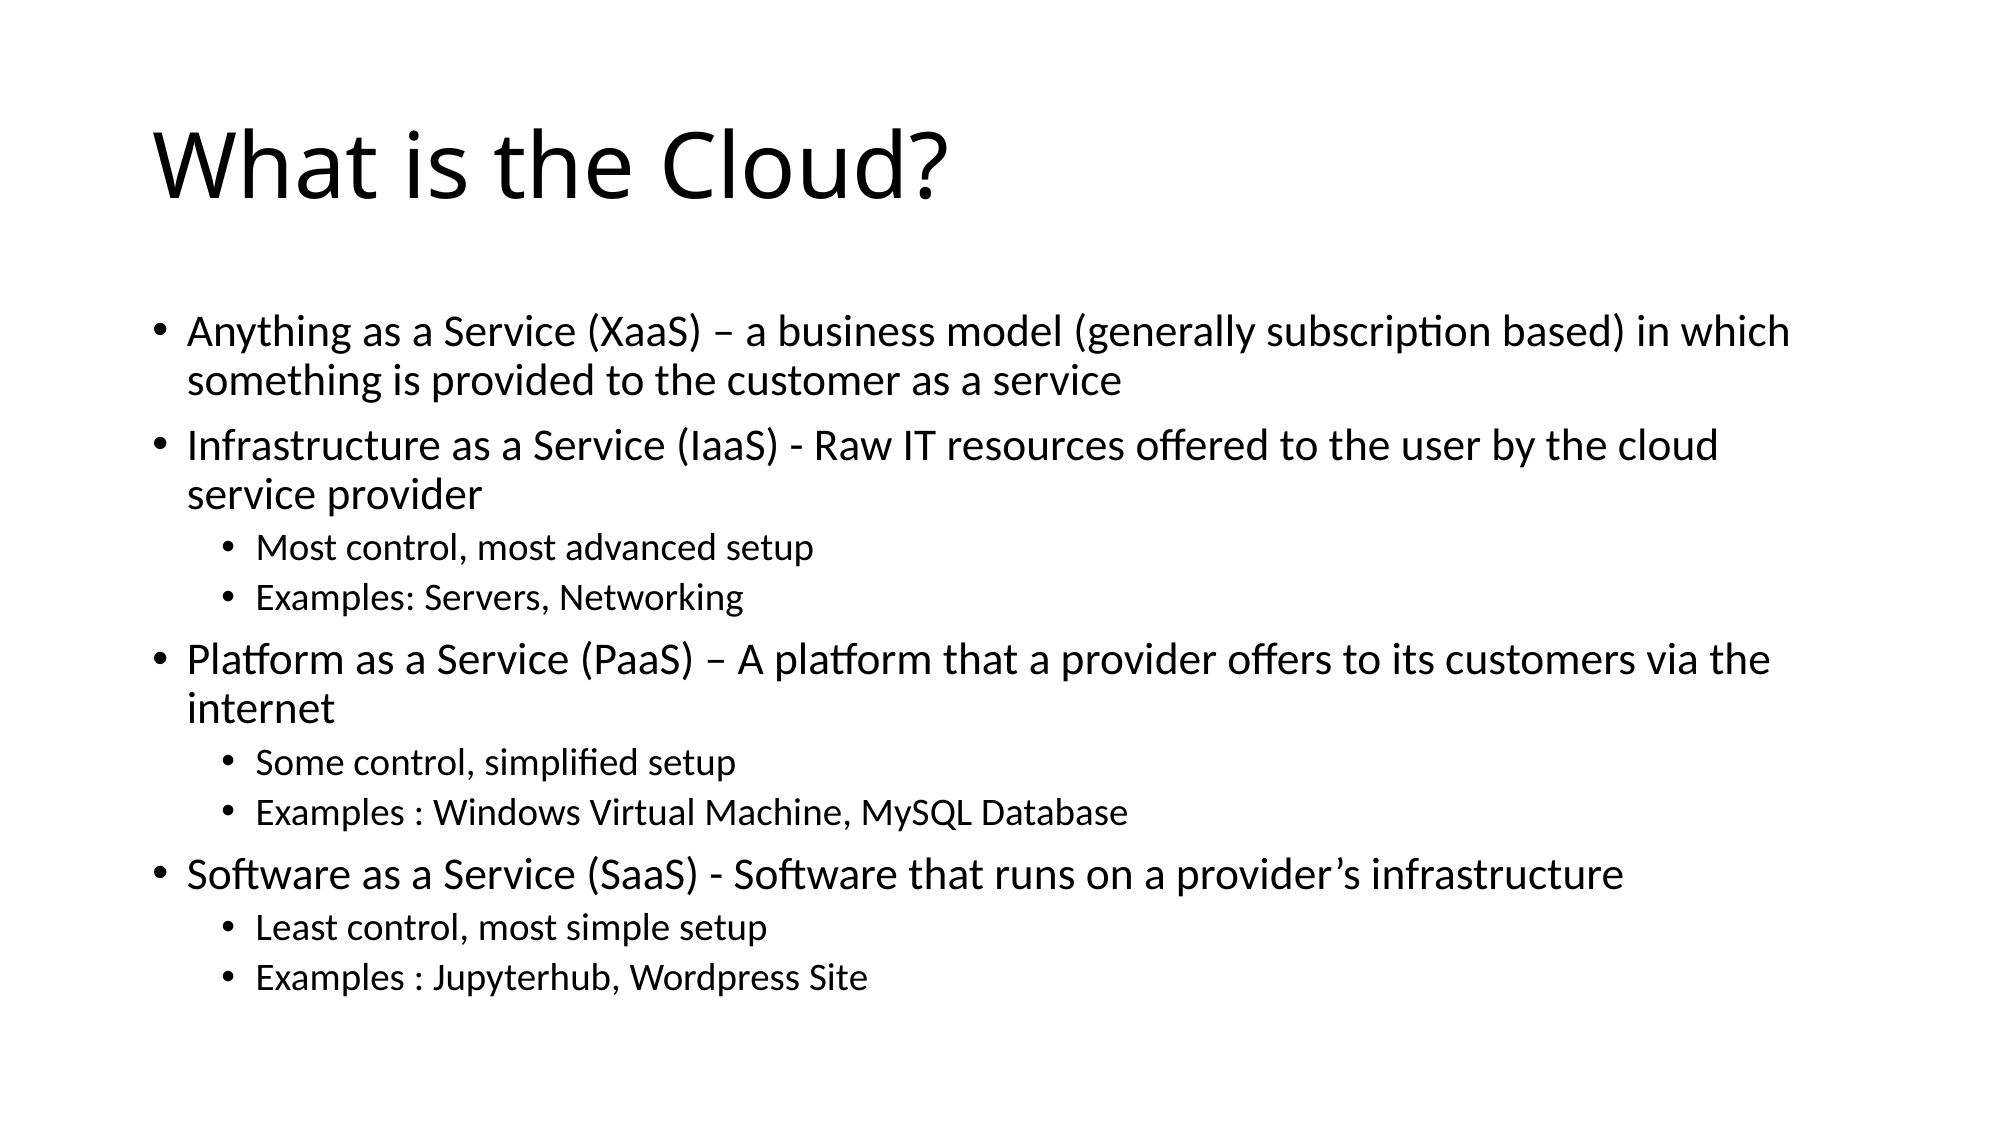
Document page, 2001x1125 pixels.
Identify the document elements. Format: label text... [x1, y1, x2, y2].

title What is the Cloud? [137, 59, 1863, 278]
list Anything as a Service (XaaS) – a business model (generally subscription based) in which something is provided to the customer as a service Infrastructure as a Service (IaaS) - Raw IT resources offered to the user by the cloud service provider Most control, most advanced setup Examples: Servers, Networking Platform as a Service (PaaS) – A platform that a provider offers to its customers via the internet Some control, simplified setup Examples : Windows Virtual Machine, MySQL Database Software as a Service (SaaS) - Software that runs on a provider’s infrastructure Least control, most simple setup Examples : Jupyterhub, Wordpress Site [137, 299, 1863, 1014]
